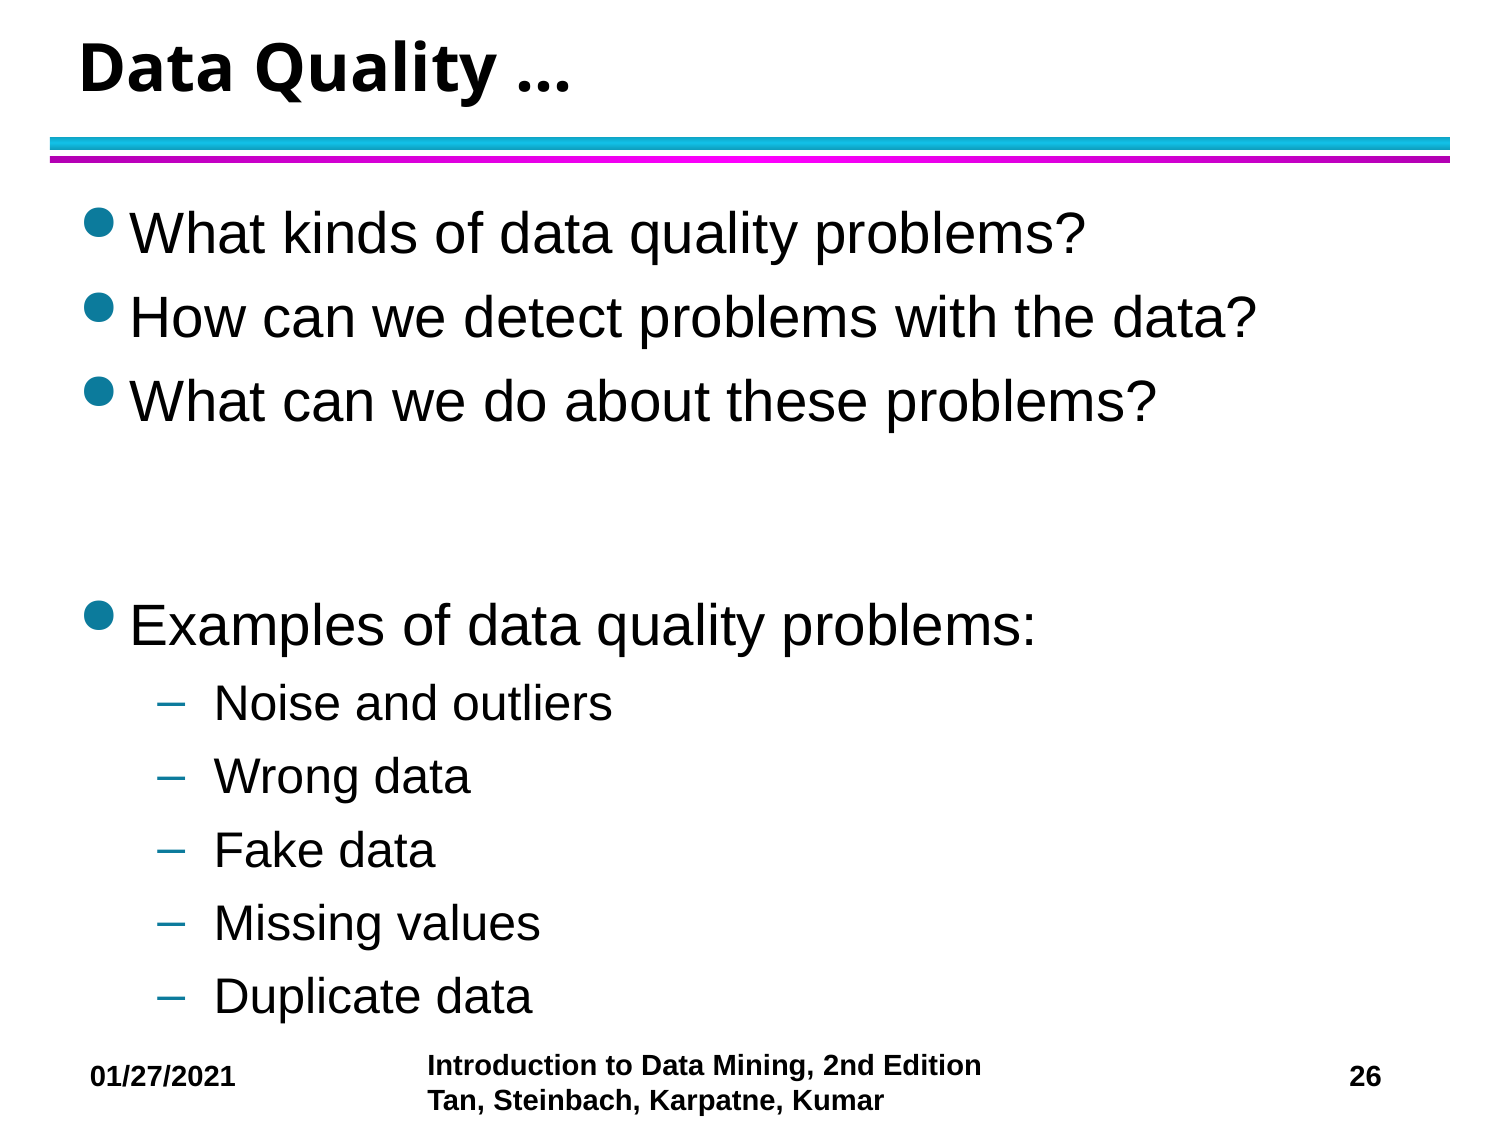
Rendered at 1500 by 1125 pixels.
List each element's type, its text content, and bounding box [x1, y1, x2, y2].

text_box Data Quality … [62, 24, 1421, 113]
text_box What kinds of data quality problems? How can we detect problems with the data? What can we do about these problems? Examples of data quality problems: Noise and outliers Wrong data Fake data Missing values Duplicate data [67, 187, 1432, 1038]
